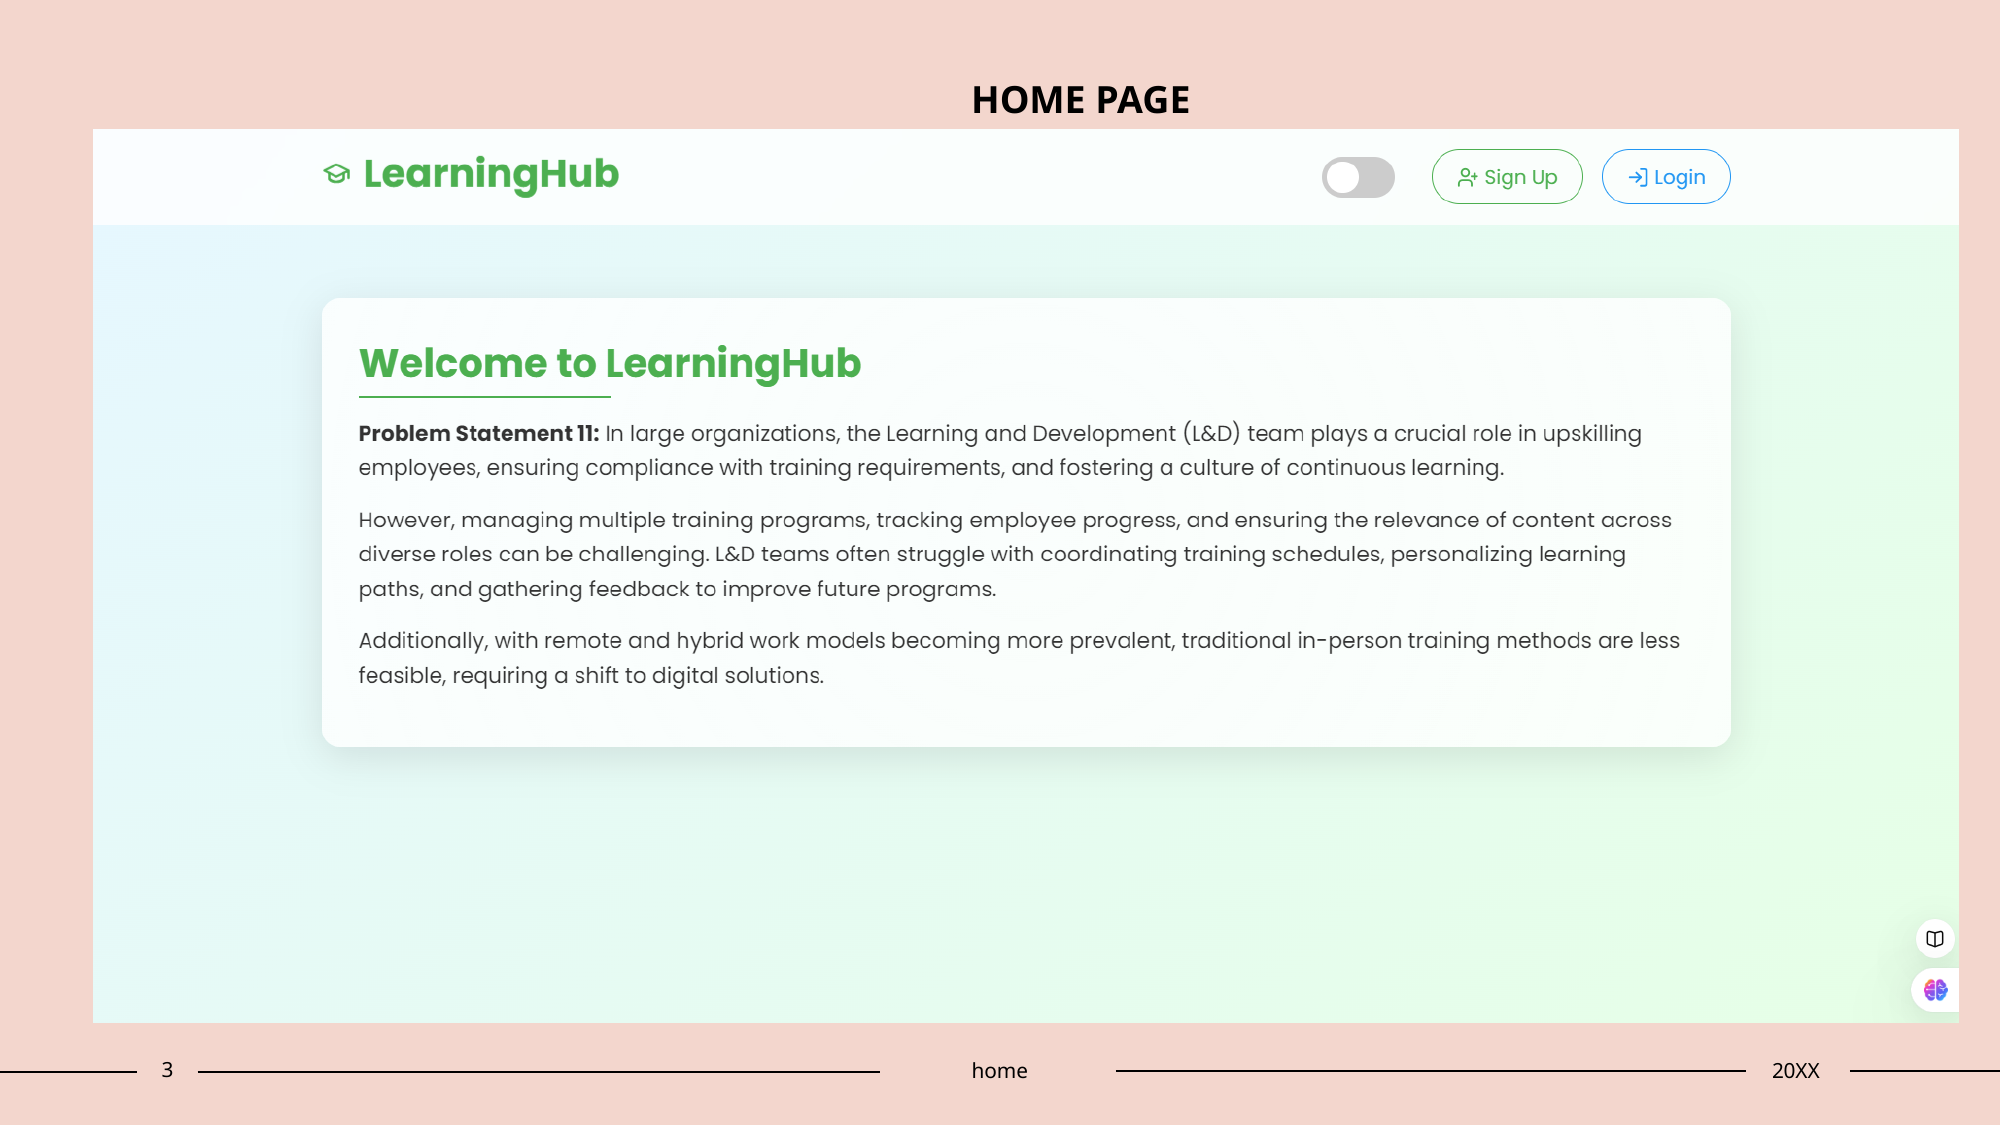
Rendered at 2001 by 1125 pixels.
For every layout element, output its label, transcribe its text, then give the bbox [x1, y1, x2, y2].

text_box HOME PAGE [254, 69, 1703, 129]
slide_number 20XX [1743, 1050, 1849, 1091]
picture [93, 129, 1959, 1023]
footer home [879, 1050, 1120, 1091]
slide_number 3 [137, 1050, 198, 1091]
